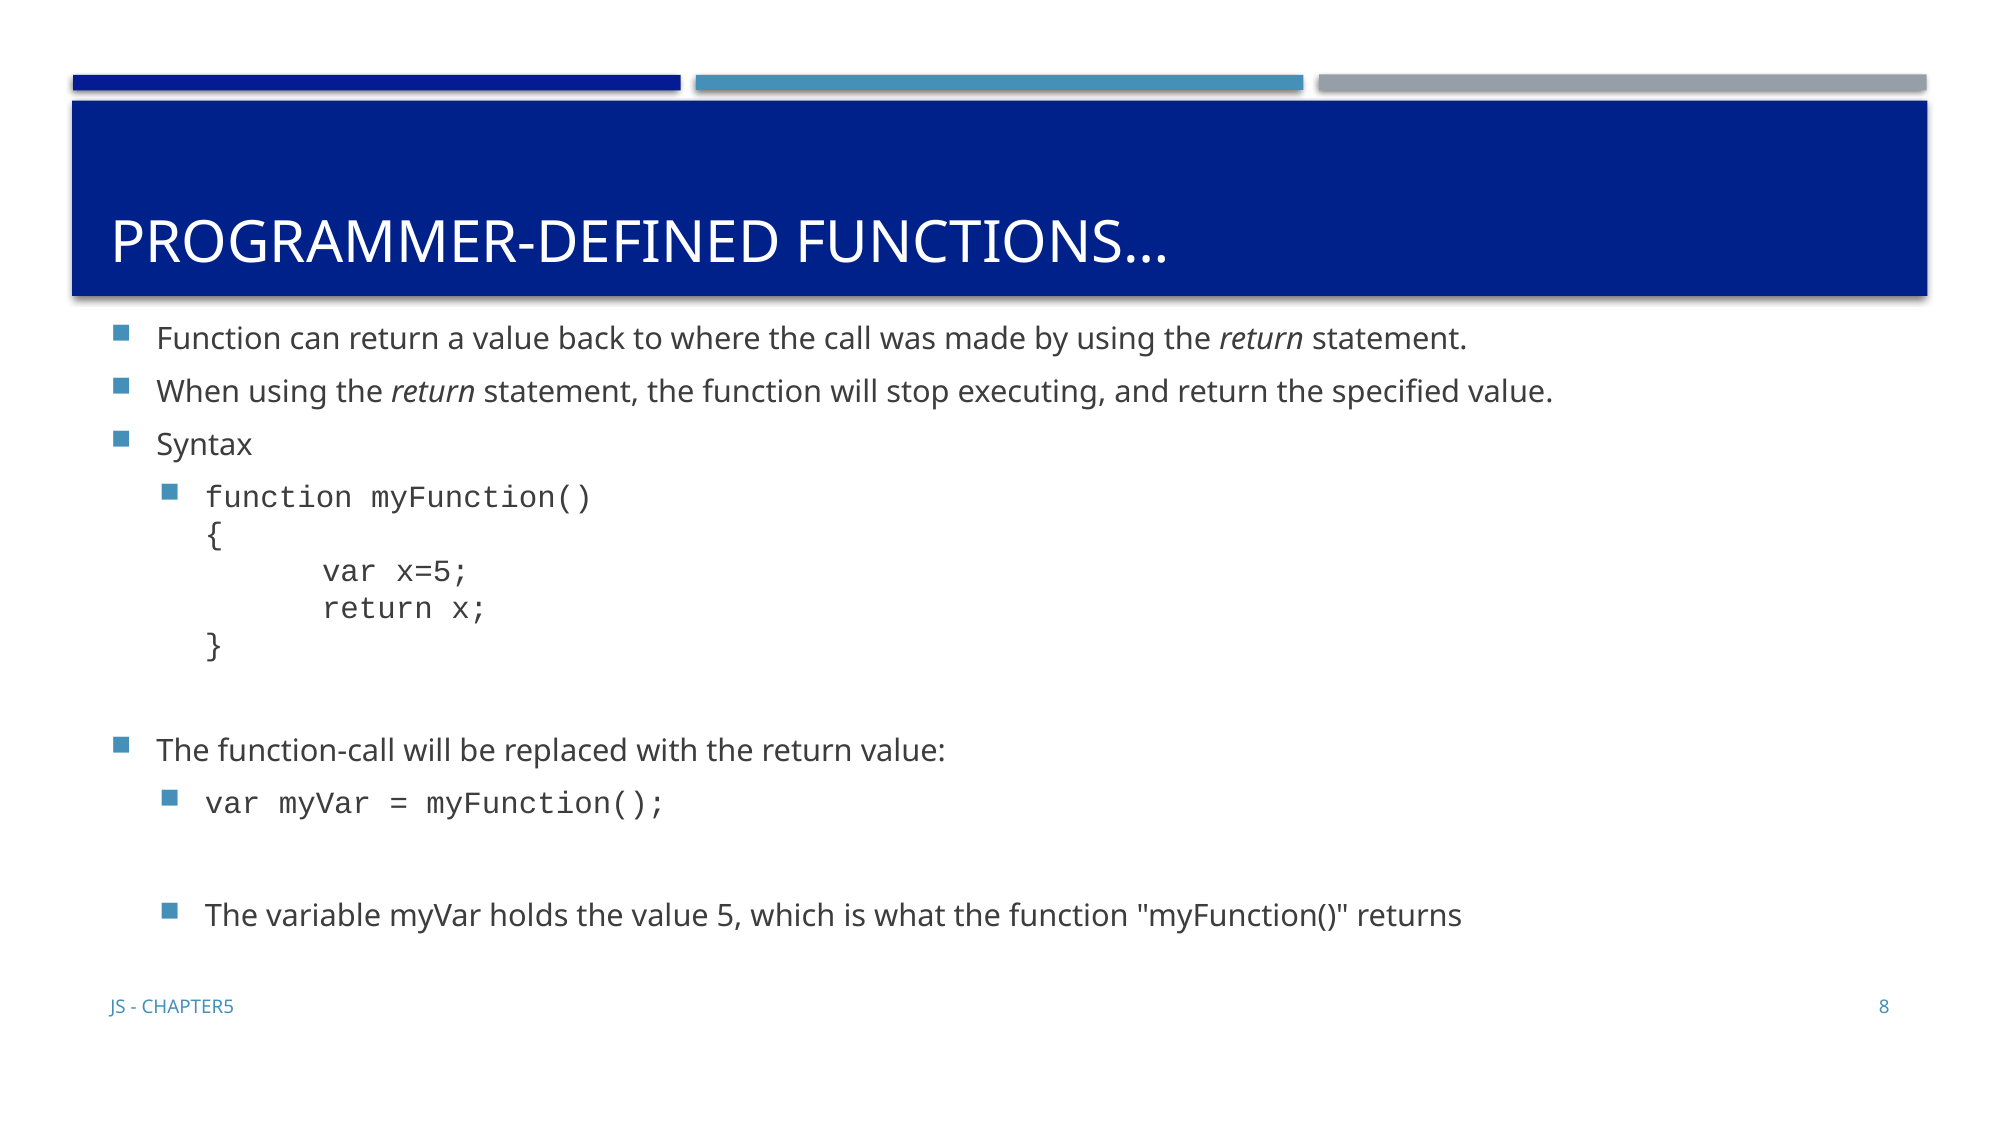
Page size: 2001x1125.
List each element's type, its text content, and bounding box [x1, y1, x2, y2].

slide_number 8 [1732, 977, 1905, 1037]
title Programmer-defined Functions… [95, 115, 1905, 282]
footer JS - Chapter5 [95, 976, 1230, 1037]
list Function can return a value back to where the call was made by using the return statement. When using the return statement, the function will stop executing, and return the specified value. Syntax function myFunction() { var x=5; return x; } The function-call will be replaced with the return value: var myVar = myFunction(); The variable myVar holds the value 5, which is what the function "myFunction()" returns [95, 311, 1923, 947]
